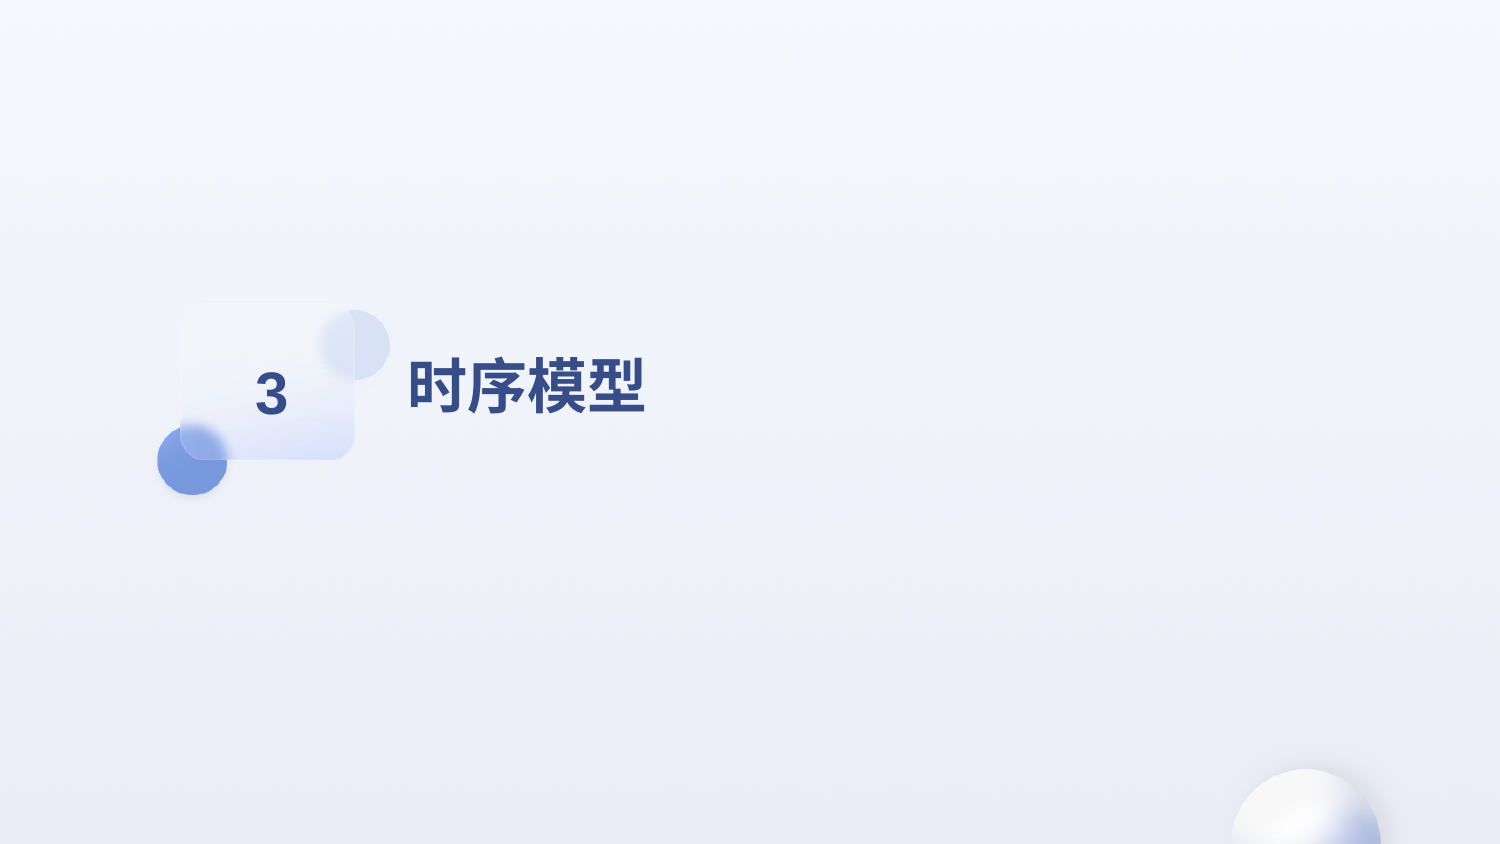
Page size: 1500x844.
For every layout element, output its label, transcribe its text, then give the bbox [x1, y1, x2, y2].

text_box 3 [202, 338, 342, 443]
text_box 时序模型 [391, 323, 1425, 437]
picture [0, 0, 1500, 844]
